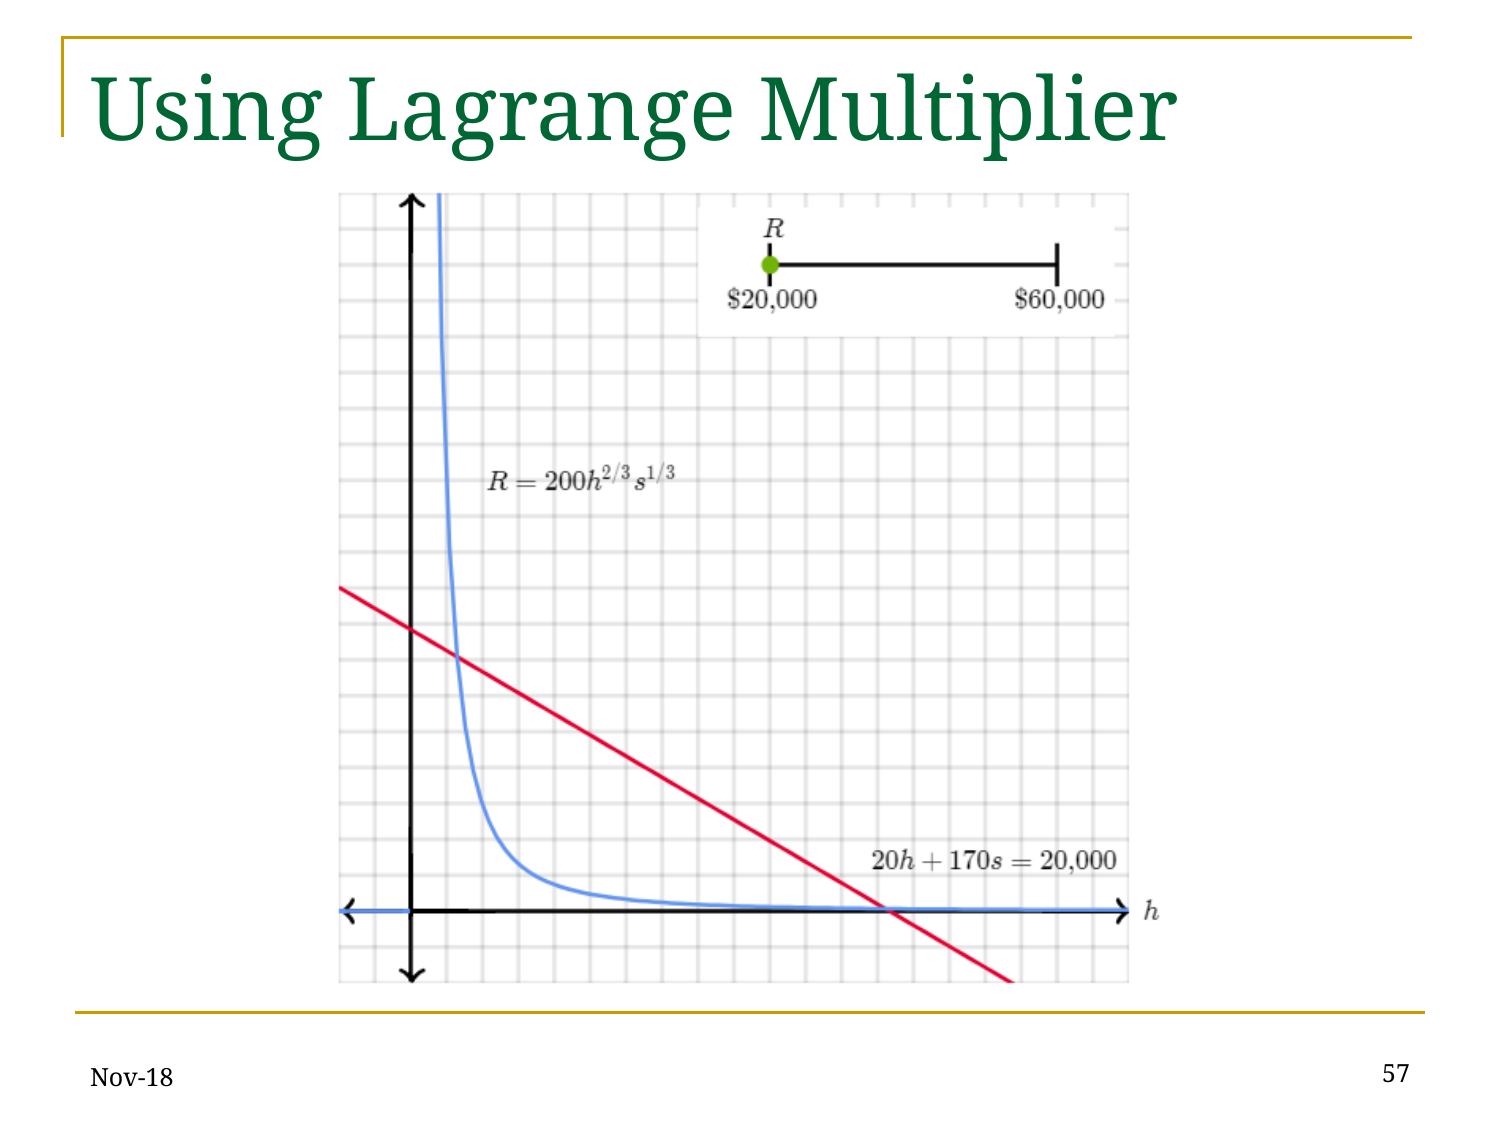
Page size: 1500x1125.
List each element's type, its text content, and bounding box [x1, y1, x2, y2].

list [336, 187, 1164, 988]
title Using Lagrange Multiplier [75, 45, 1425, 233]
slide_number Nov-18 [75, 1024, 425, 1100]
slide_number ‹#› [1074, 1024, 1425, 1100]
